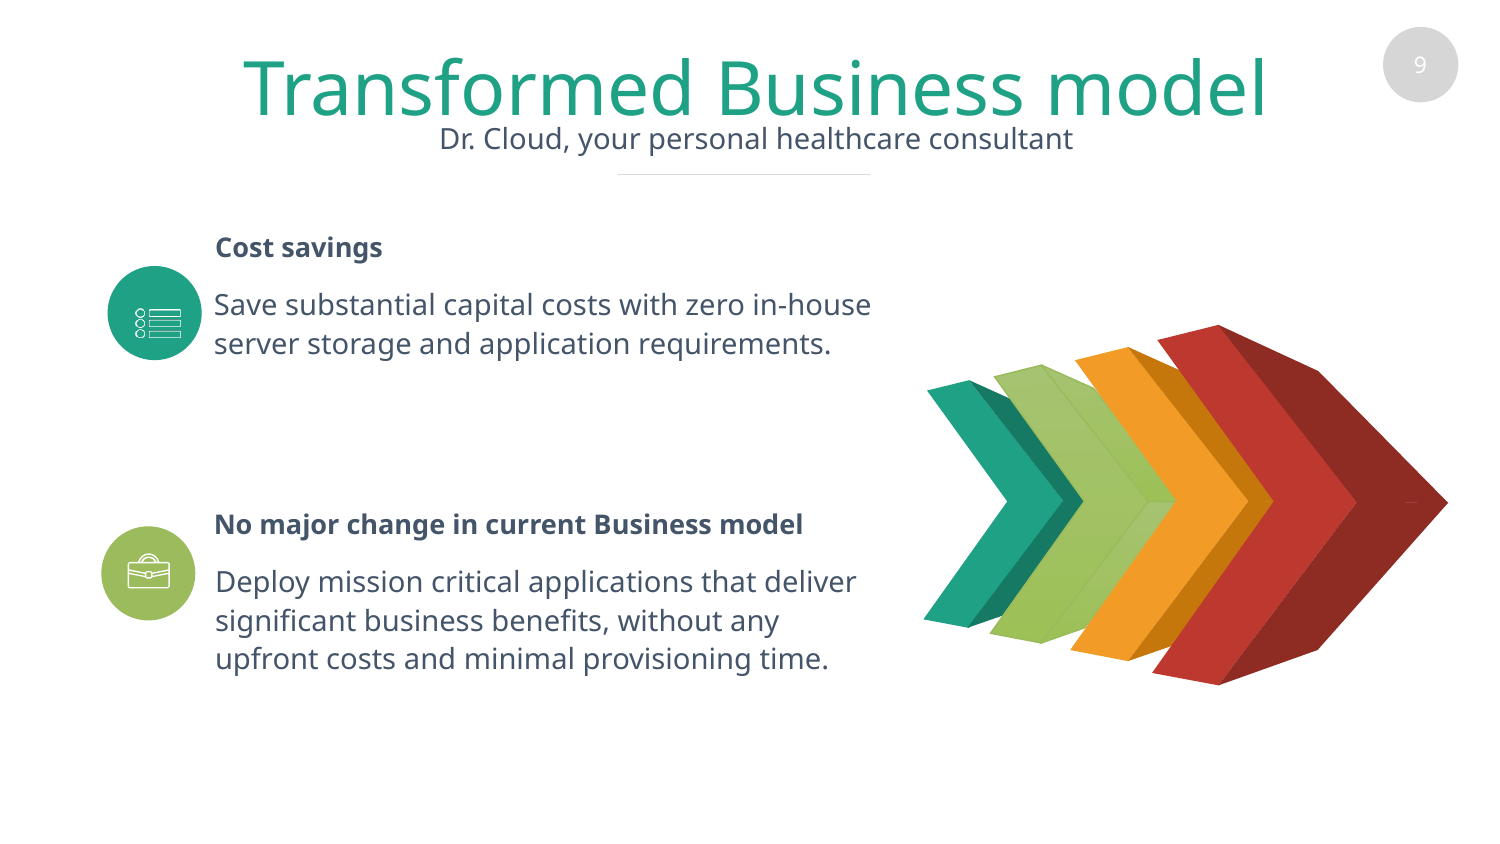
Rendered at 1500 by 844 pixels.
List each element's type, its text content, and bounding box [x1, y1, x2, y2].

text_box [127, 553, 170, 589]
list Dr. Cloud, your personal healthcare consultant [57, 119, 1456, 173]
text_box Deploy mission critical applications that deliver significant business benefits, without any upfront costs and minimal provisioning time. [201, 553, 892, 713]
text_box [923, 324, 1449, 686]
text_box [107, 265, 200, 361]
picture [135, 308, 181, 338]
title Transformed Business model [57, 56, 1456, 119]
text_box Save substantial capital costs with zero in-house server storage and application requirements. [200, 276, 891, 437]
text_box No major change in current Business model [200, 500, 839, 560]
text_box [101, 526, 196, 621]
text_box Cost savings [201, 223, 716, 270]
